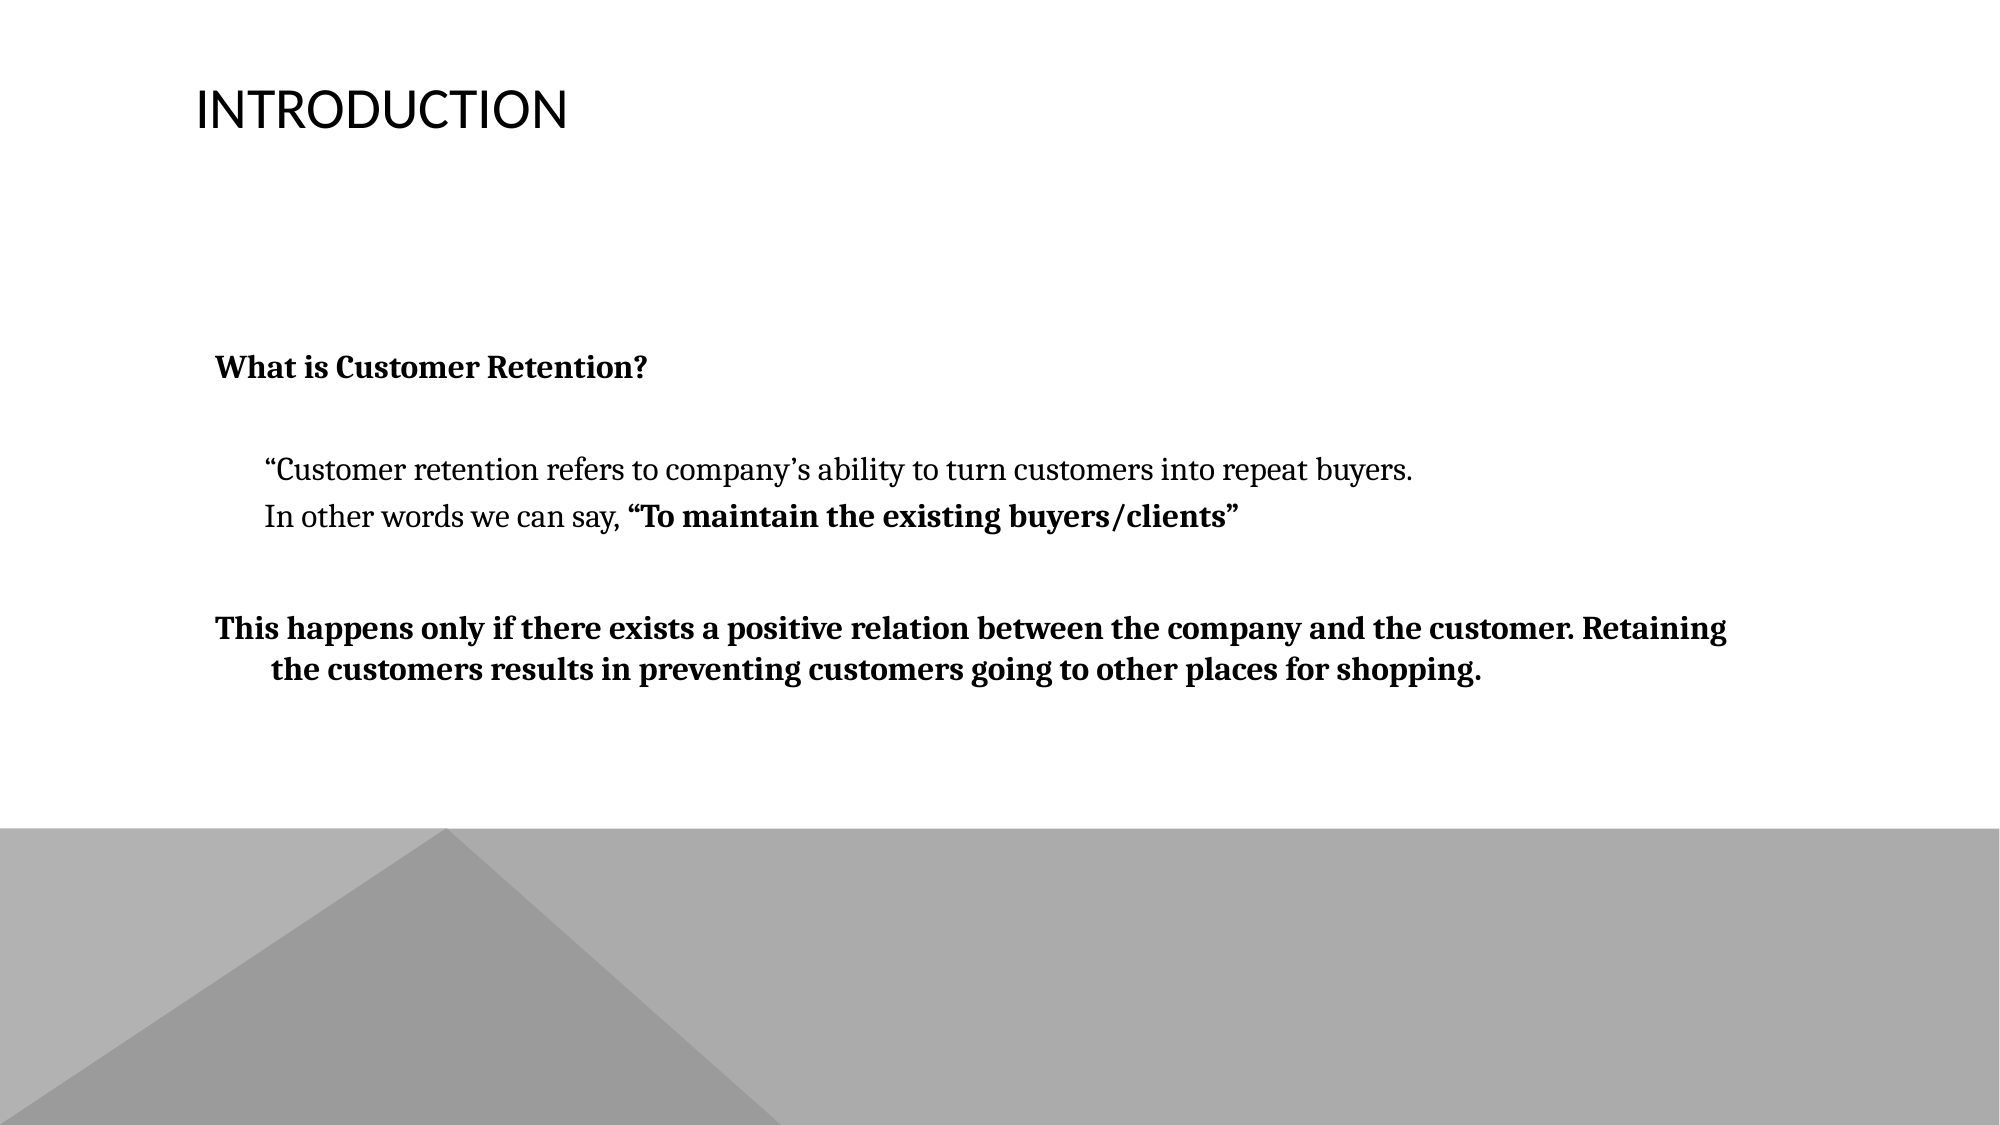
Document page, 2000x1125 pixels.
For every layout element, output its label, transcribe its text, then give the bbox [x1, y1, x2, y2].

title Introduction [179, 60, 1825, 150]
list What is Customer Retention? “Customer retention refers to company’s ability to turn customers into repeat buyers. In other words we can say, “To maintain the existing buyers/clients” This happens only if there exists a positive relation between the company and the customer. Retaining the customers results in preventing customers going to other places for shopping. [199, 337, 1800, 1038]
